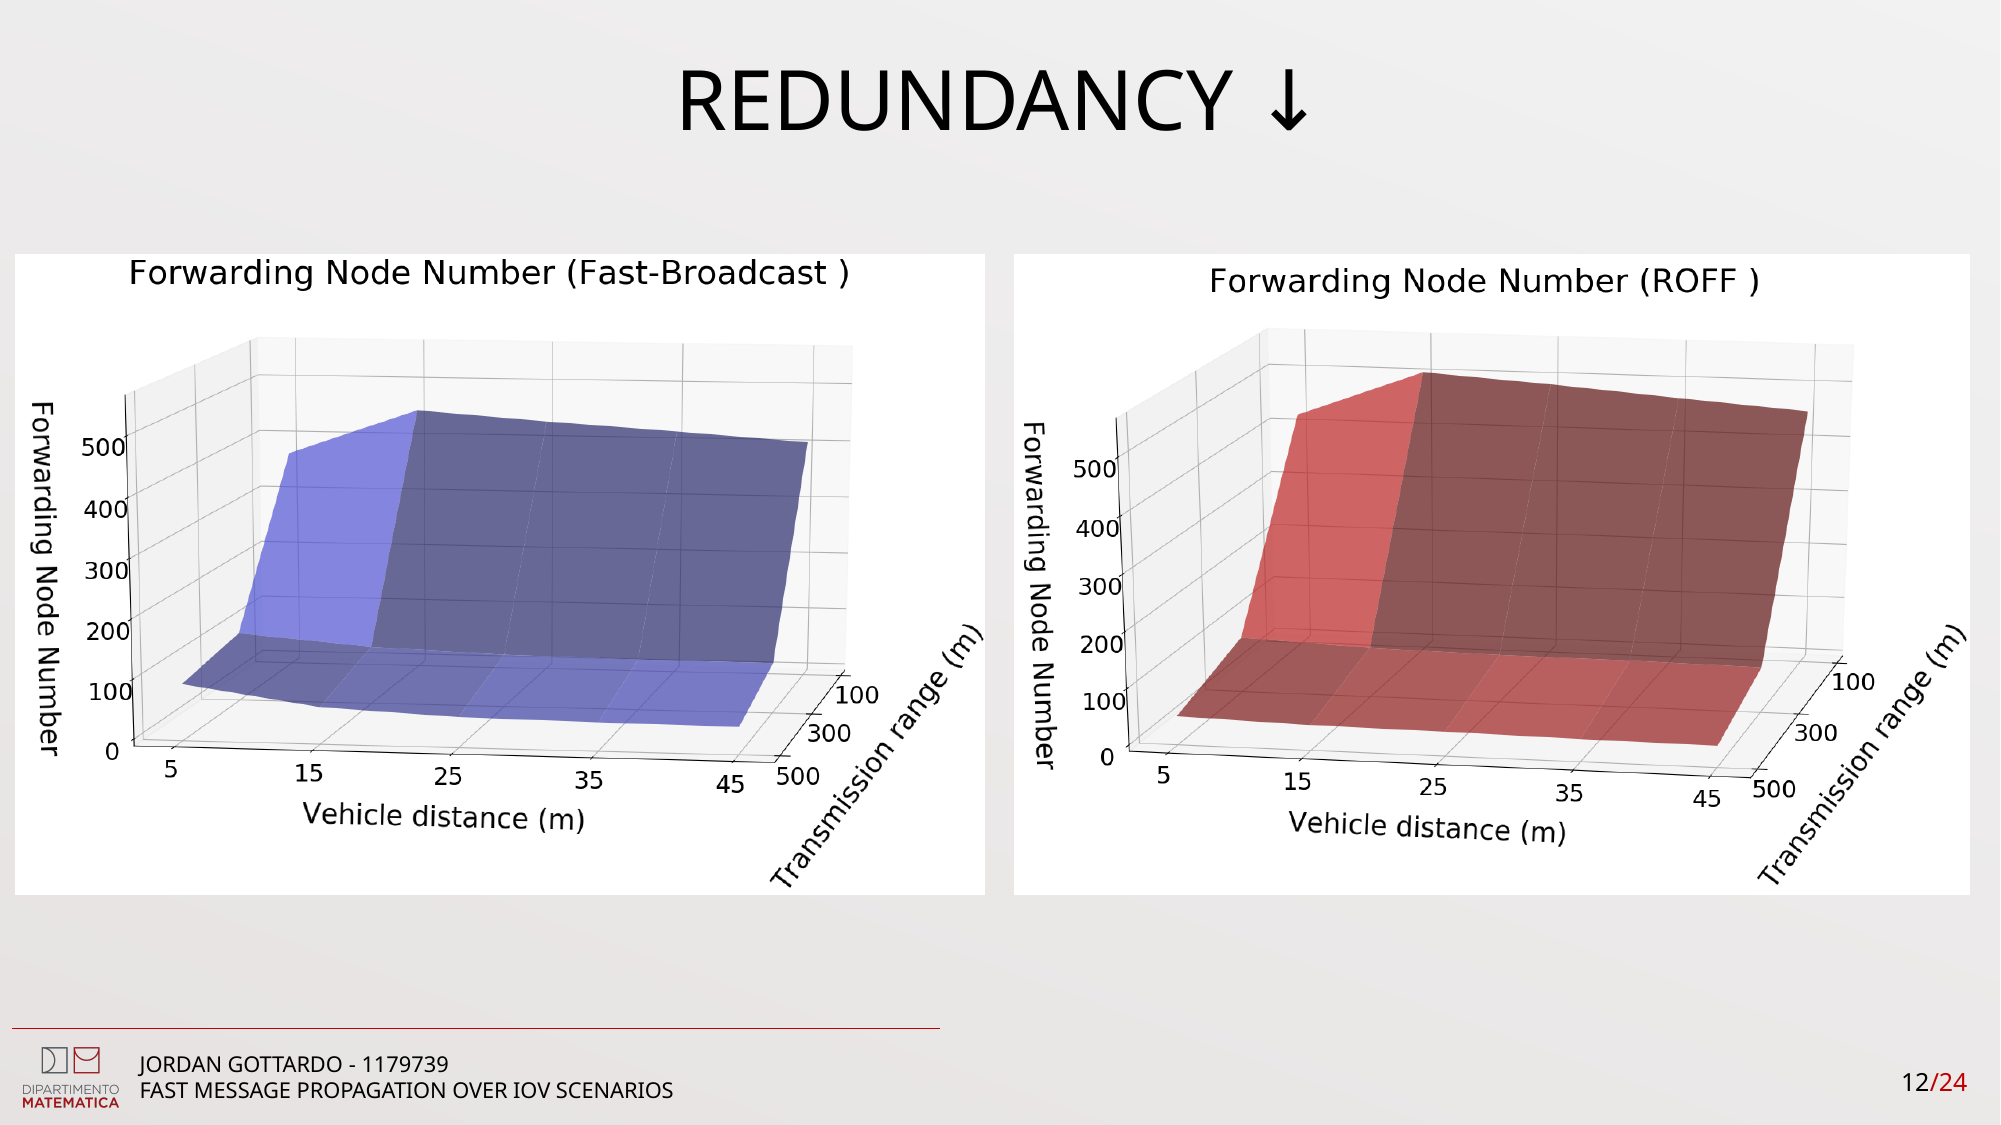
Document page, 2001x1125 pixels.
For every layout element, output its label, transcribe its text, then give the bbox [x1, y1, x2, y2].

picture [1014, 254, 1970, 895]
text_box 12 [1885, 1058, 1945, 1104]
picture [15, 254, 985, 895]
picture [23, 1047, 119, 1108]
title REDUNDANCY ↓ [0, 0, 2000, 207]
